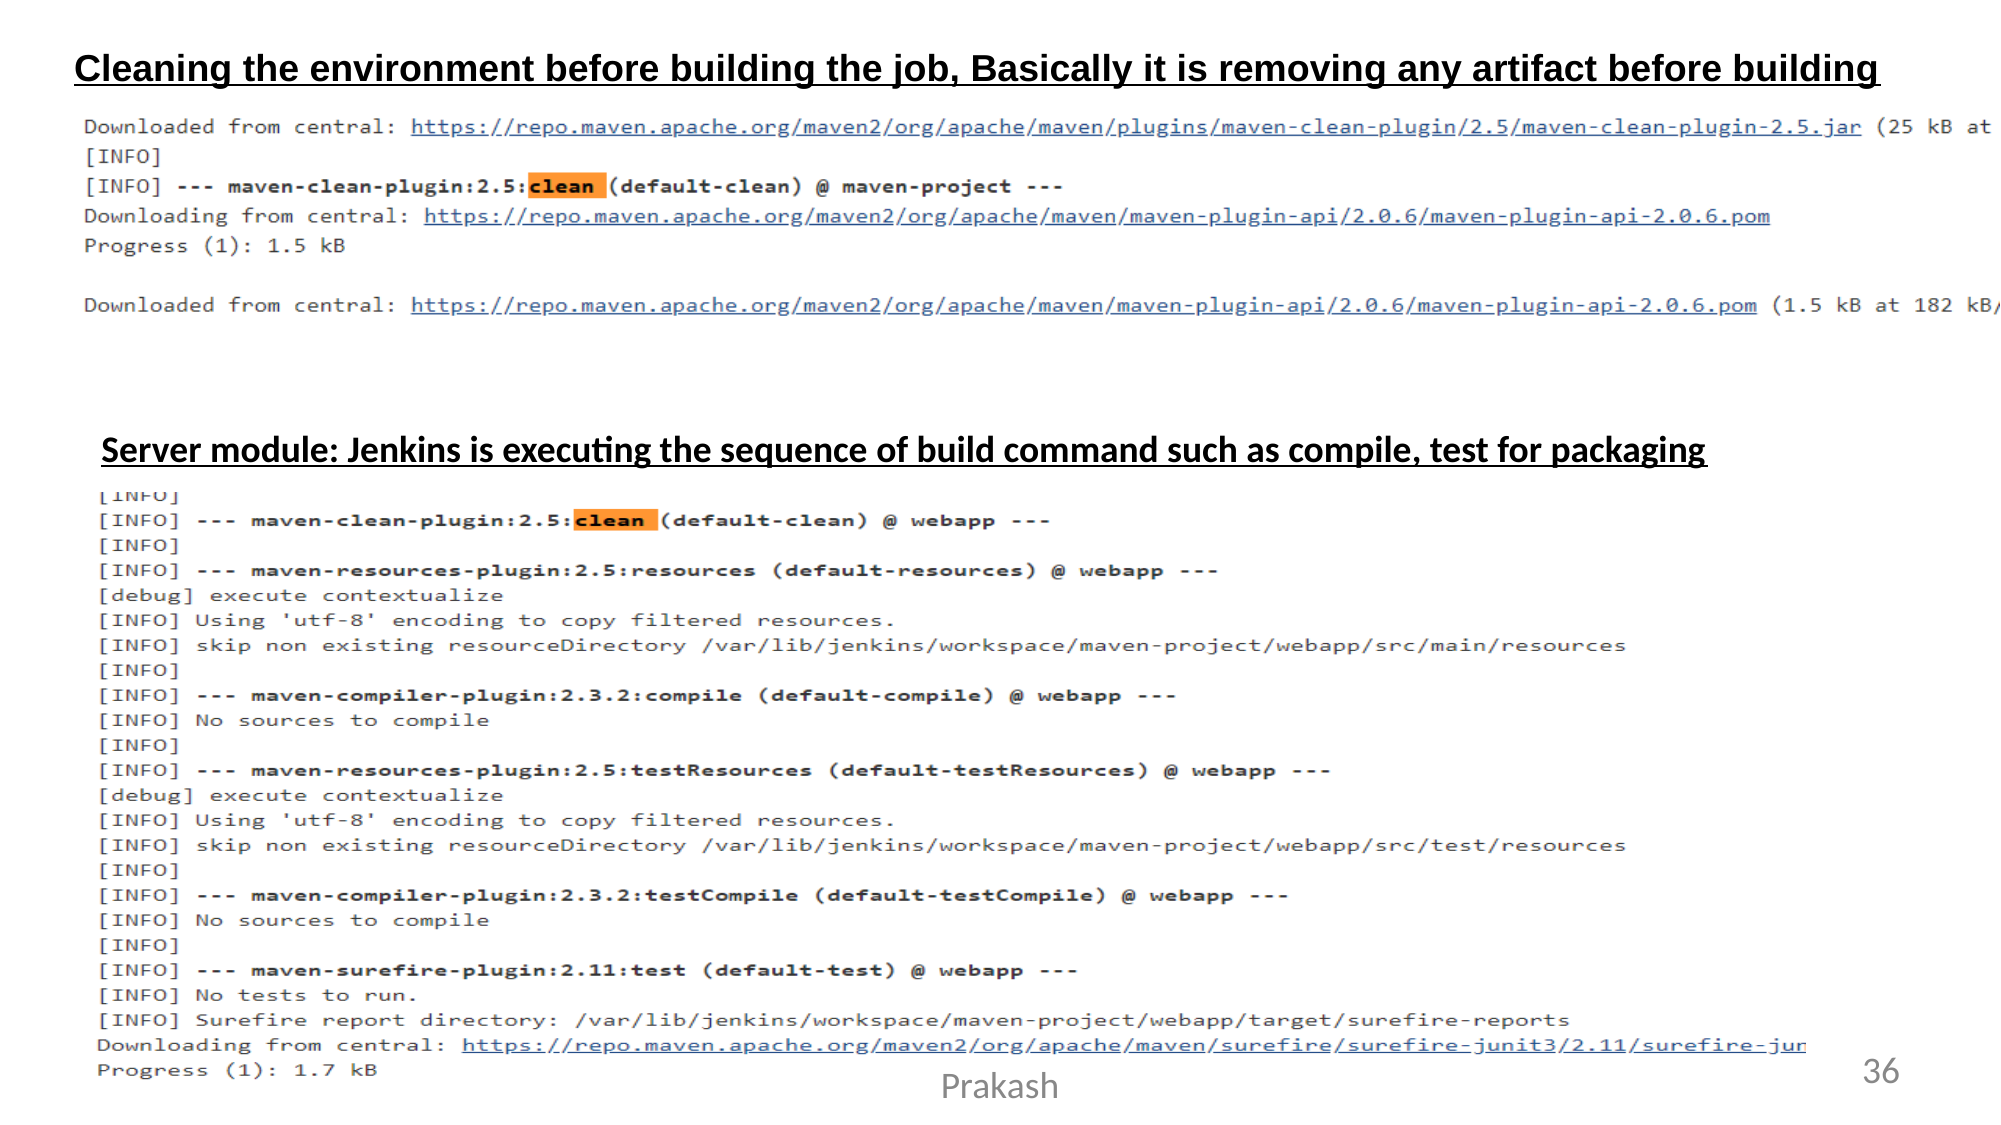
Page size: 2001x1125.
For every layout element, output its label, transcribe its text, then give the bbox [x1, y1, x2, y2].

picture [69, 492, 1806, 1094]
slide_number 36 [1809, 1046, 1900, 1103]
picture [48, 101, 2000, 321]
text_box Cleaning the environment before building the job, Basically it is removing any artifact before building [59, 0, 1941, 98]
list Server module: Jenkins is executing the sequence of build command such as compile, test for packaging [48, 332, 1806, 521]
